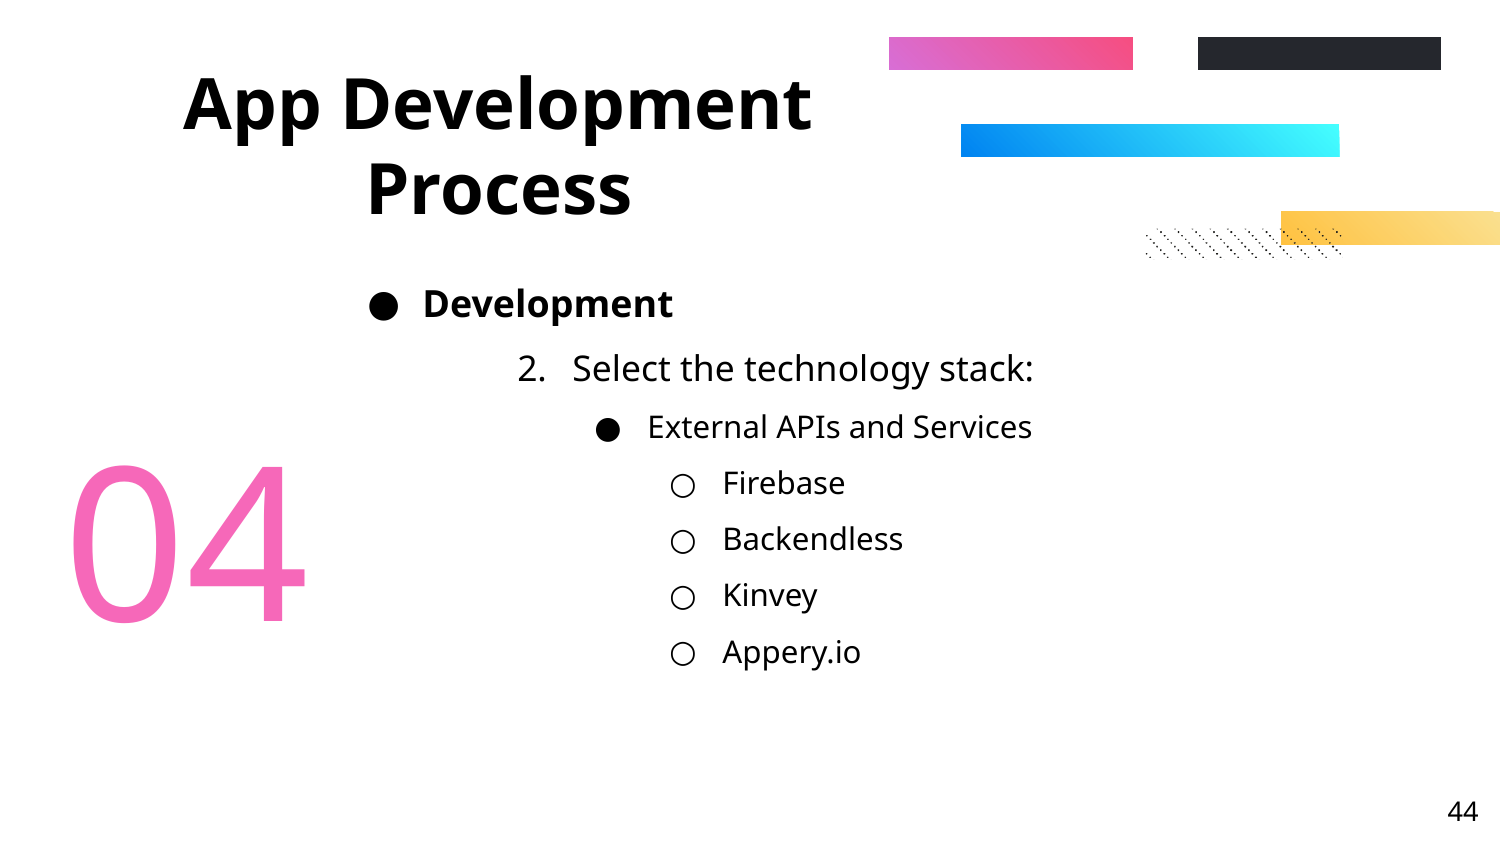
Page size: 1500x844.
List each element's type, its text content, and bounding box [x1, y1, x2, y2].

slide_number ‹#› [1403, 779, 1494, 844]
picture [1144, 228, 1343, 242]
subtitle Development Select the technology stack: External APIs and Services Firebase Backendless Kinvey Appery.io [332, 242, 1463, 739]
text_box 04 [48, 359, 346, 679]
title App Development Process [39, 37, 959, 251]
